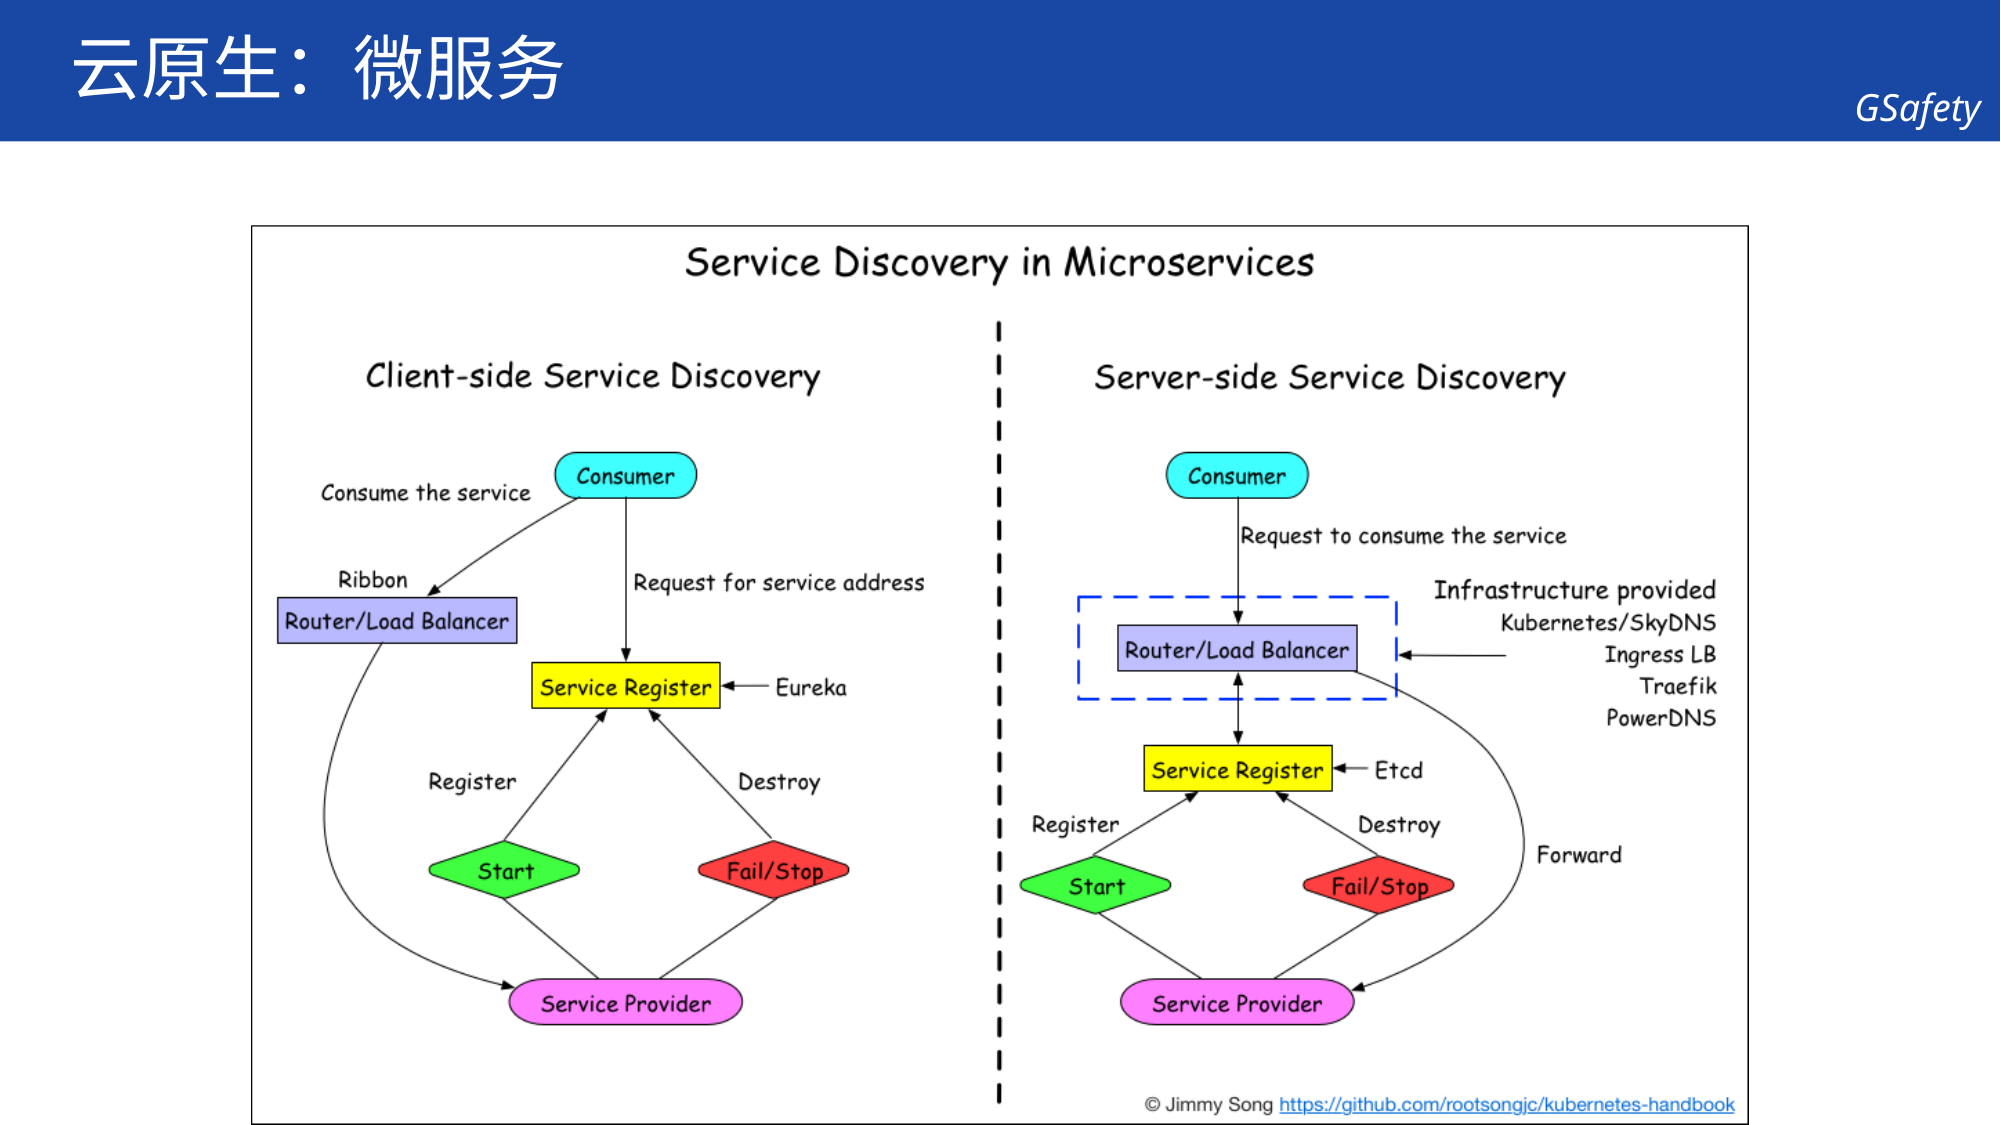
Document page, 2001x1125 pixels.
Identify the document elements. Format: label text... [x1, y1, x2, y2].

picture [0, 224, 1749, 1125]
title 云原生：微服务 [55, 16, 1781, 128]
